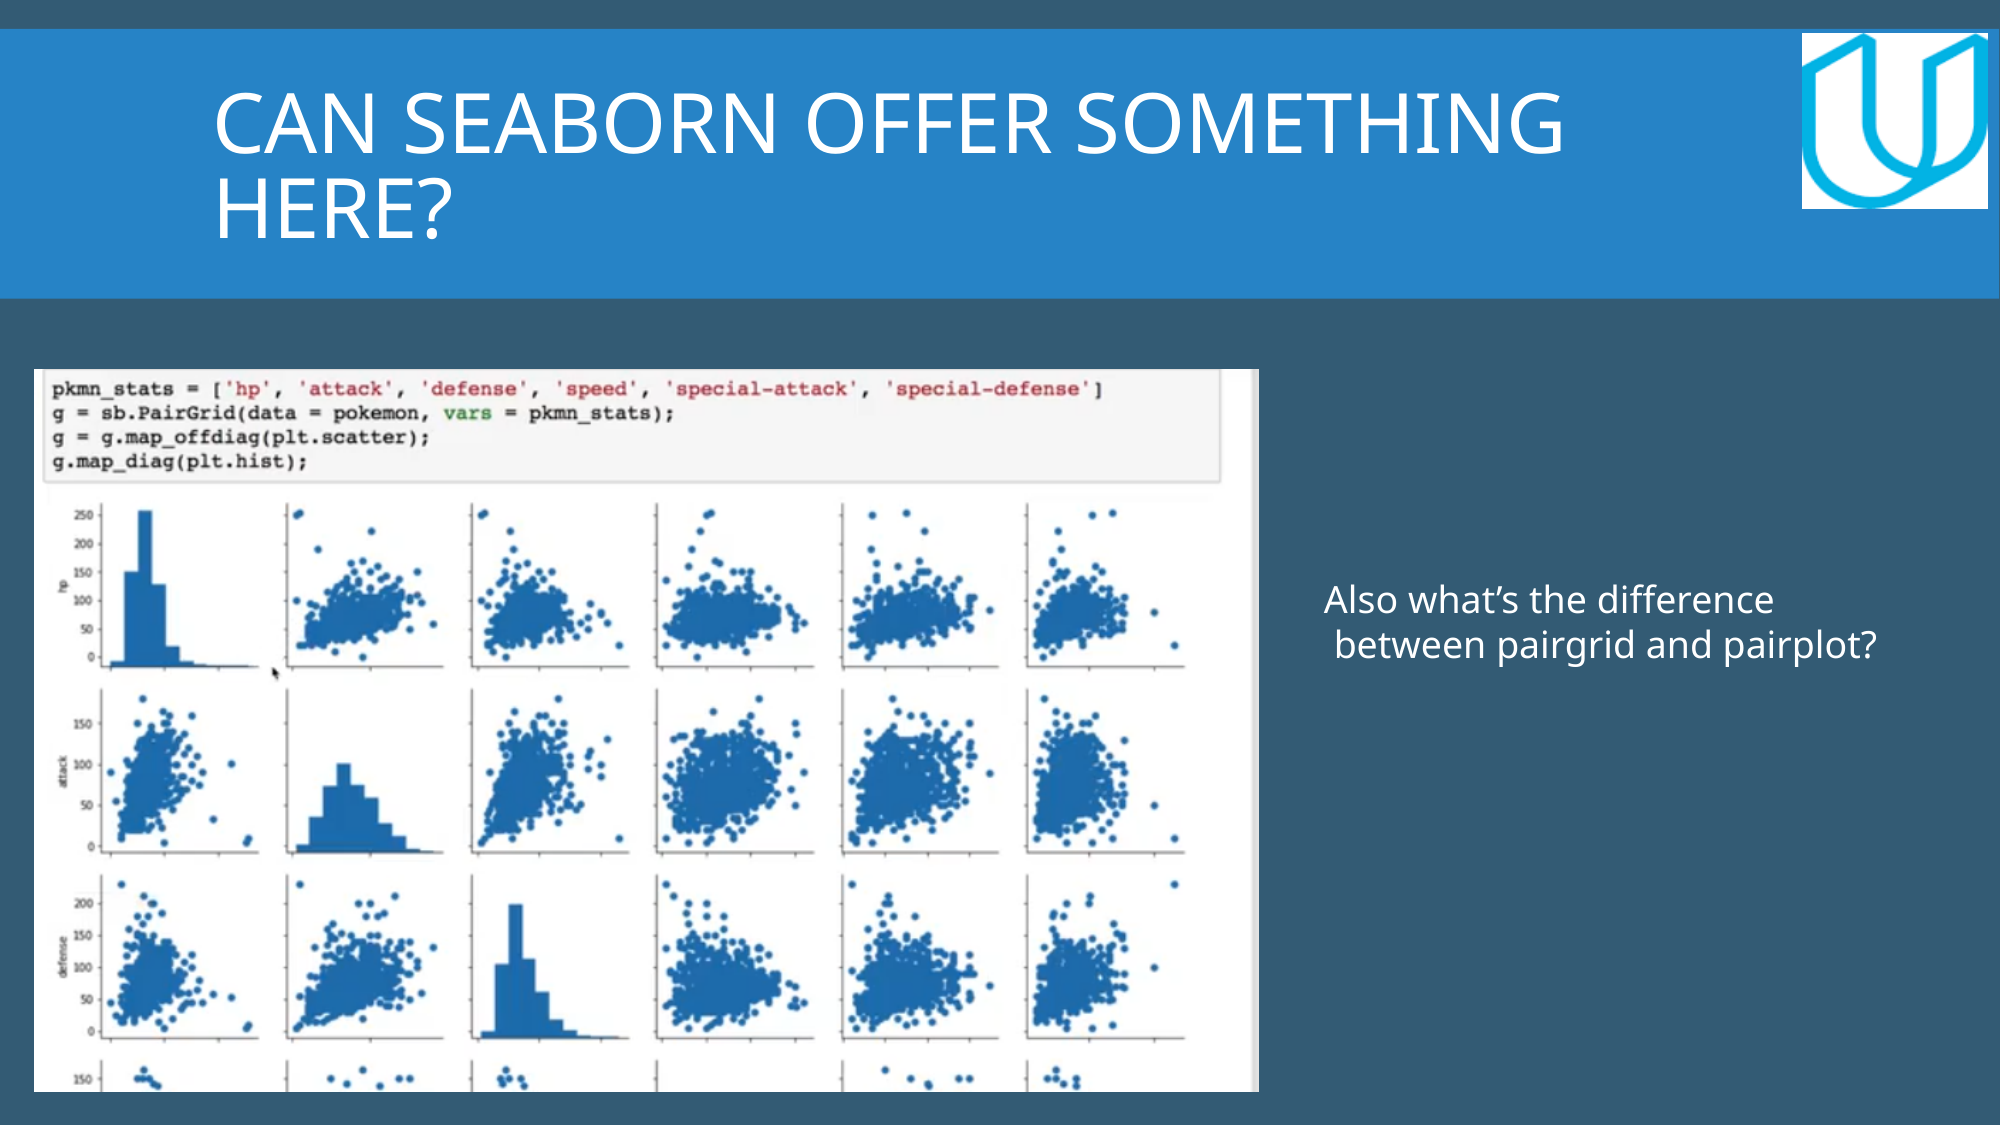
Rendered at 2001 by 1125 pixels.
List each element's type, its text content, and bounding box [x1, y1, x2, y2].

picture [1816, 47, 1911, 197]
text_box [197, 329, 1802, 1020]
text_box Also what’s the difference between pairgrid and pairplot? [1309, 568, 1893, 674]
picture [1802, 33, 1988, 167]
picture [34, 368, 1259, 1093]
text_box Can seaborn offer something here? [197, 46, 1802, 294]
picture [1876, 124, 1988, 209]
picture [1932, 48, 1973, 166]
picture [1802, 149, 1866, 209]
